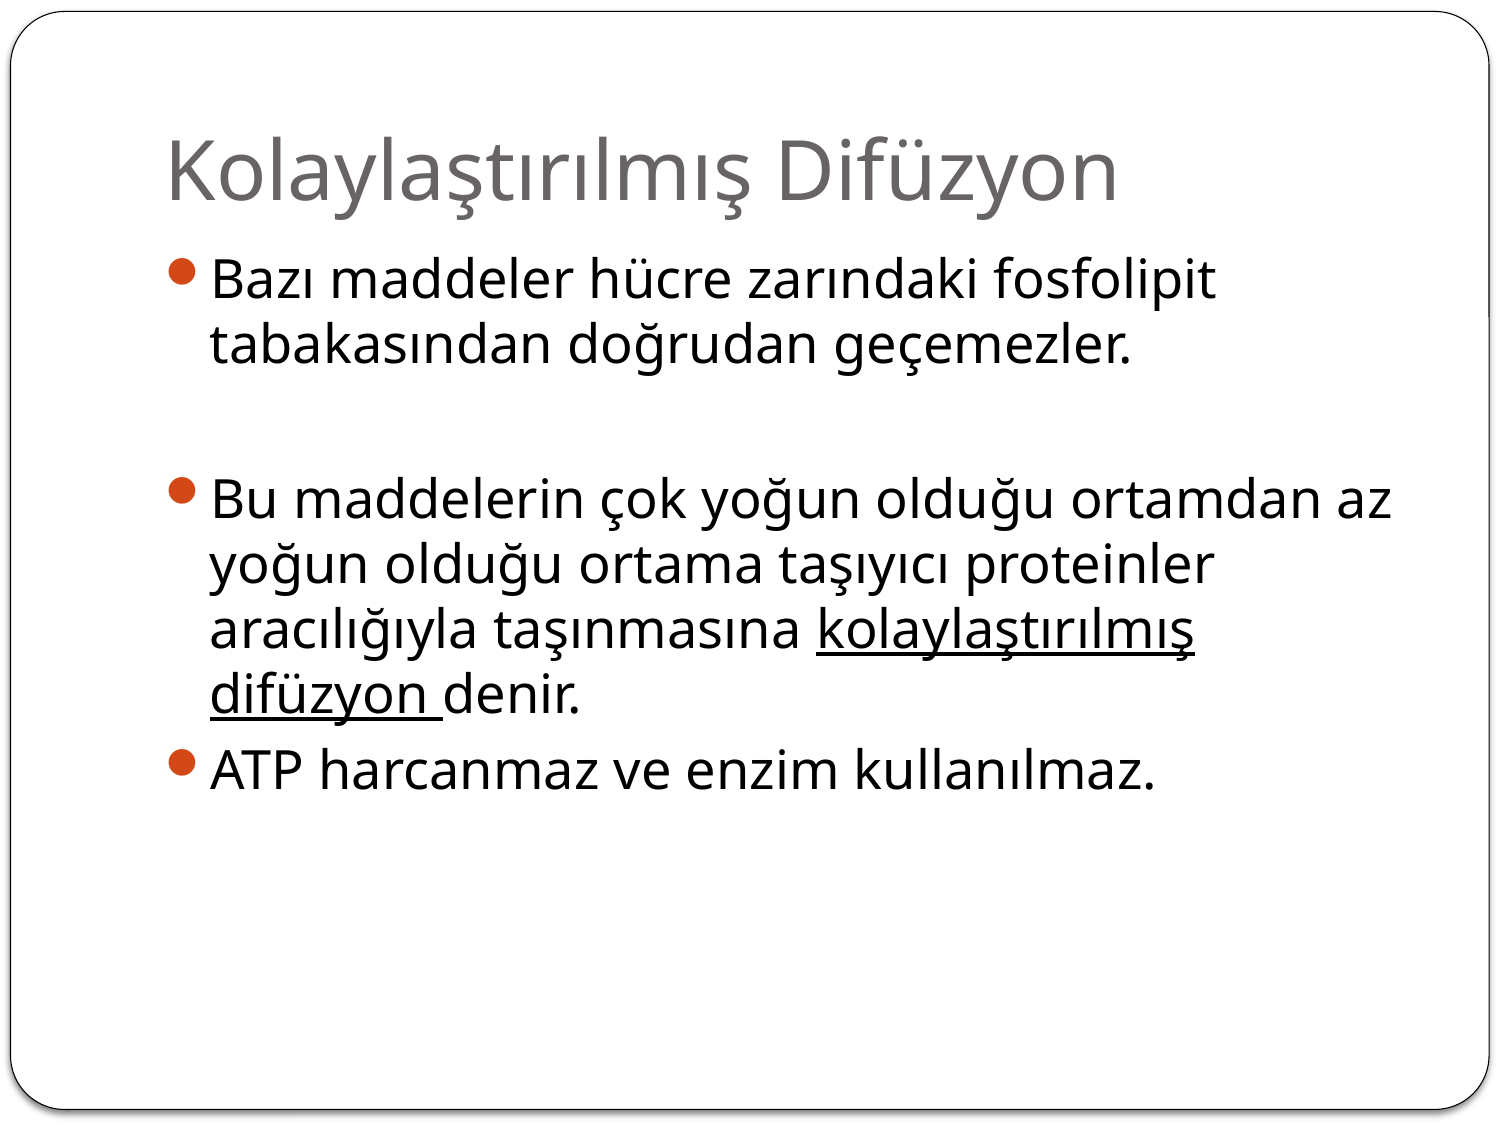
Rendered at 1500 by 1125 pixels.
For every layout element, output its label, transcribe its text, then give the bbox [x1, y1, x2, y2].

title Kolaylaştırılmış Difüzyon [150, 45, 1425, 233]
list Bazı maddeler hücre zarındaki fosfolipit tabakasından doğrudan geçemezler. Bu maddelerin çok yoğun olduğu ortamdan az yoğun olduğu ortama taşıyıcı proteinler aracılığıyla taşınmasına kolaylaştırılmış difüzyon denir. ATP harcanmaz ve enzim kullanılmaz. [150, 237, 1425, 988]
